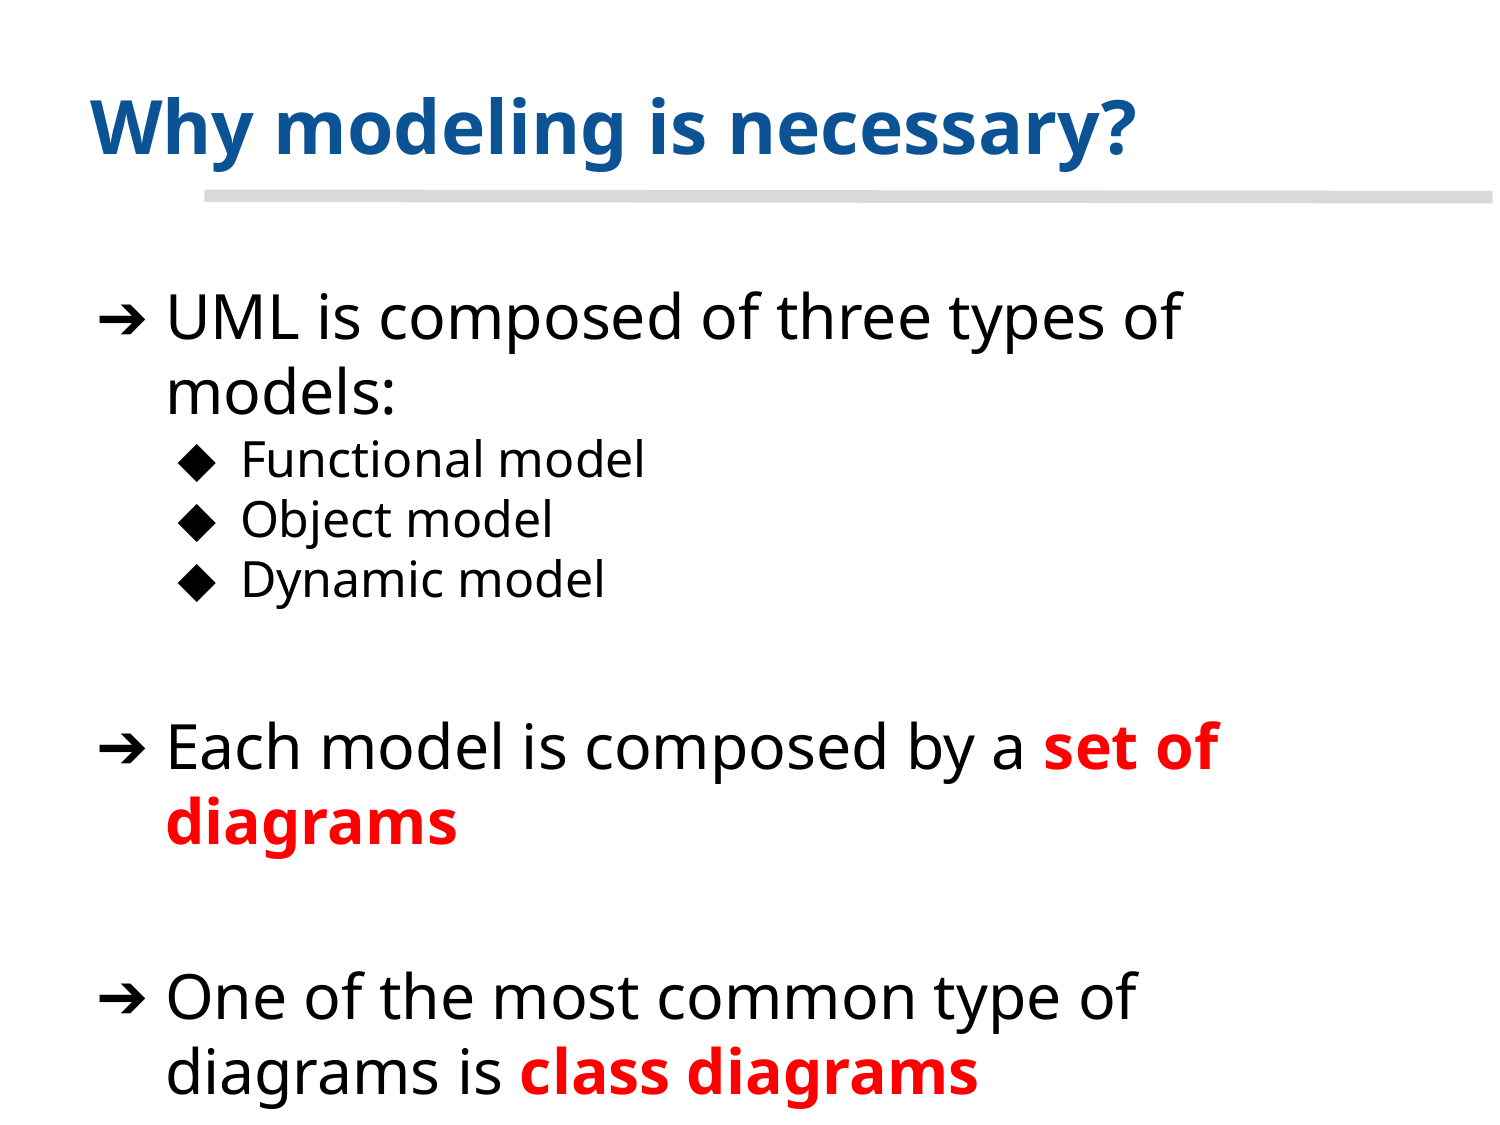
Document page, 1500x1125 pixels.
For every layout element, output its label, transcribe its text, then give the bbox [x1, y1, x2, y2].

title Why modeling is necessary? [75, 45, 1425, 185]
list UML is composed of three types of models: Functional model Object model Dynamic model Each model is composed by a set of diagrams One of the most common type of diagrams is class diagrams [75, 262, 1425, 1078]
